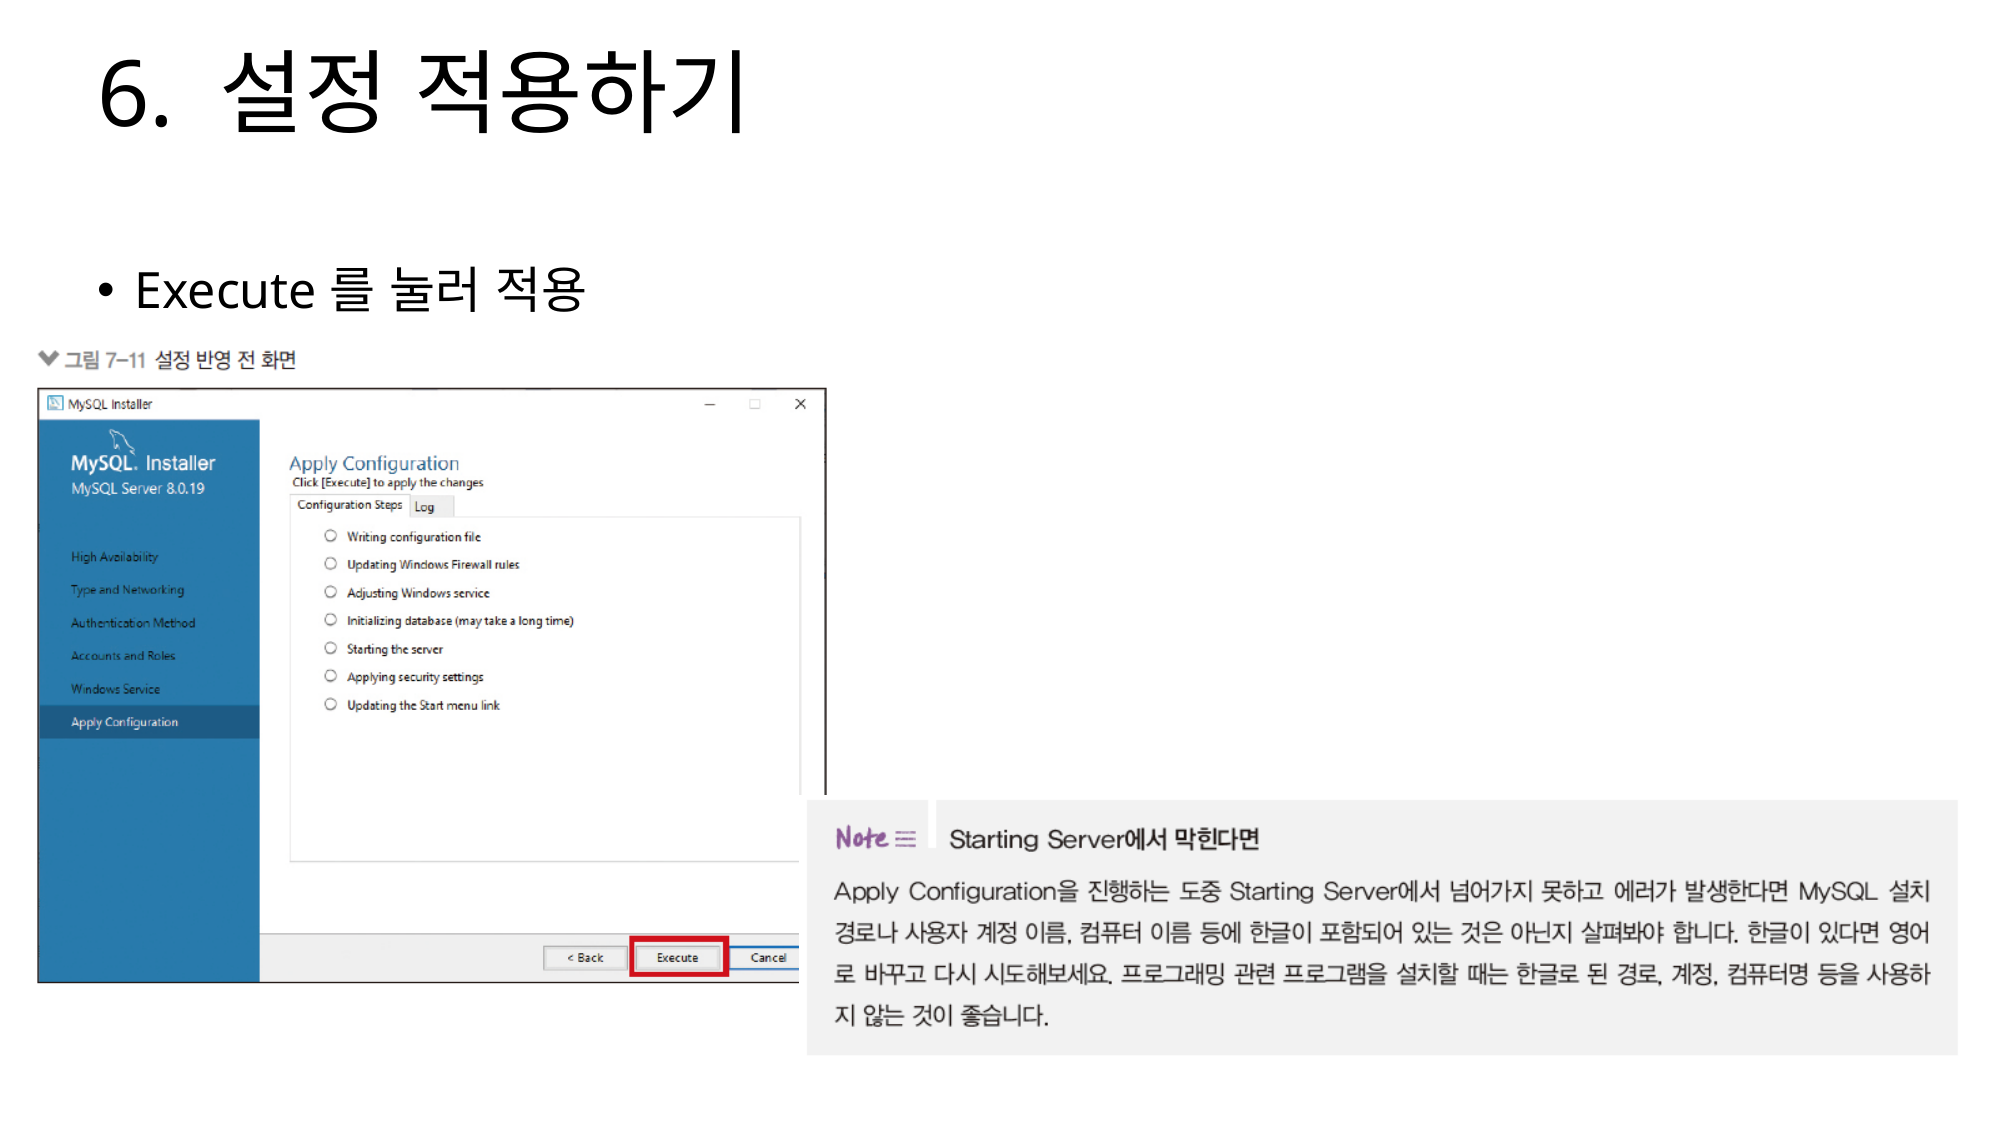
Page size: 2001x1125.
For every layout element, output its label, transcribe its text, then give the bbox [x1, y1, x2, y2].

picture [20, 328, 1973, 1068]
text_box Execute를 눌러 적용 [82, 257, 1808, 795]
text_box 6. 설정 적용하기 [82, 40, 1808, 257]
